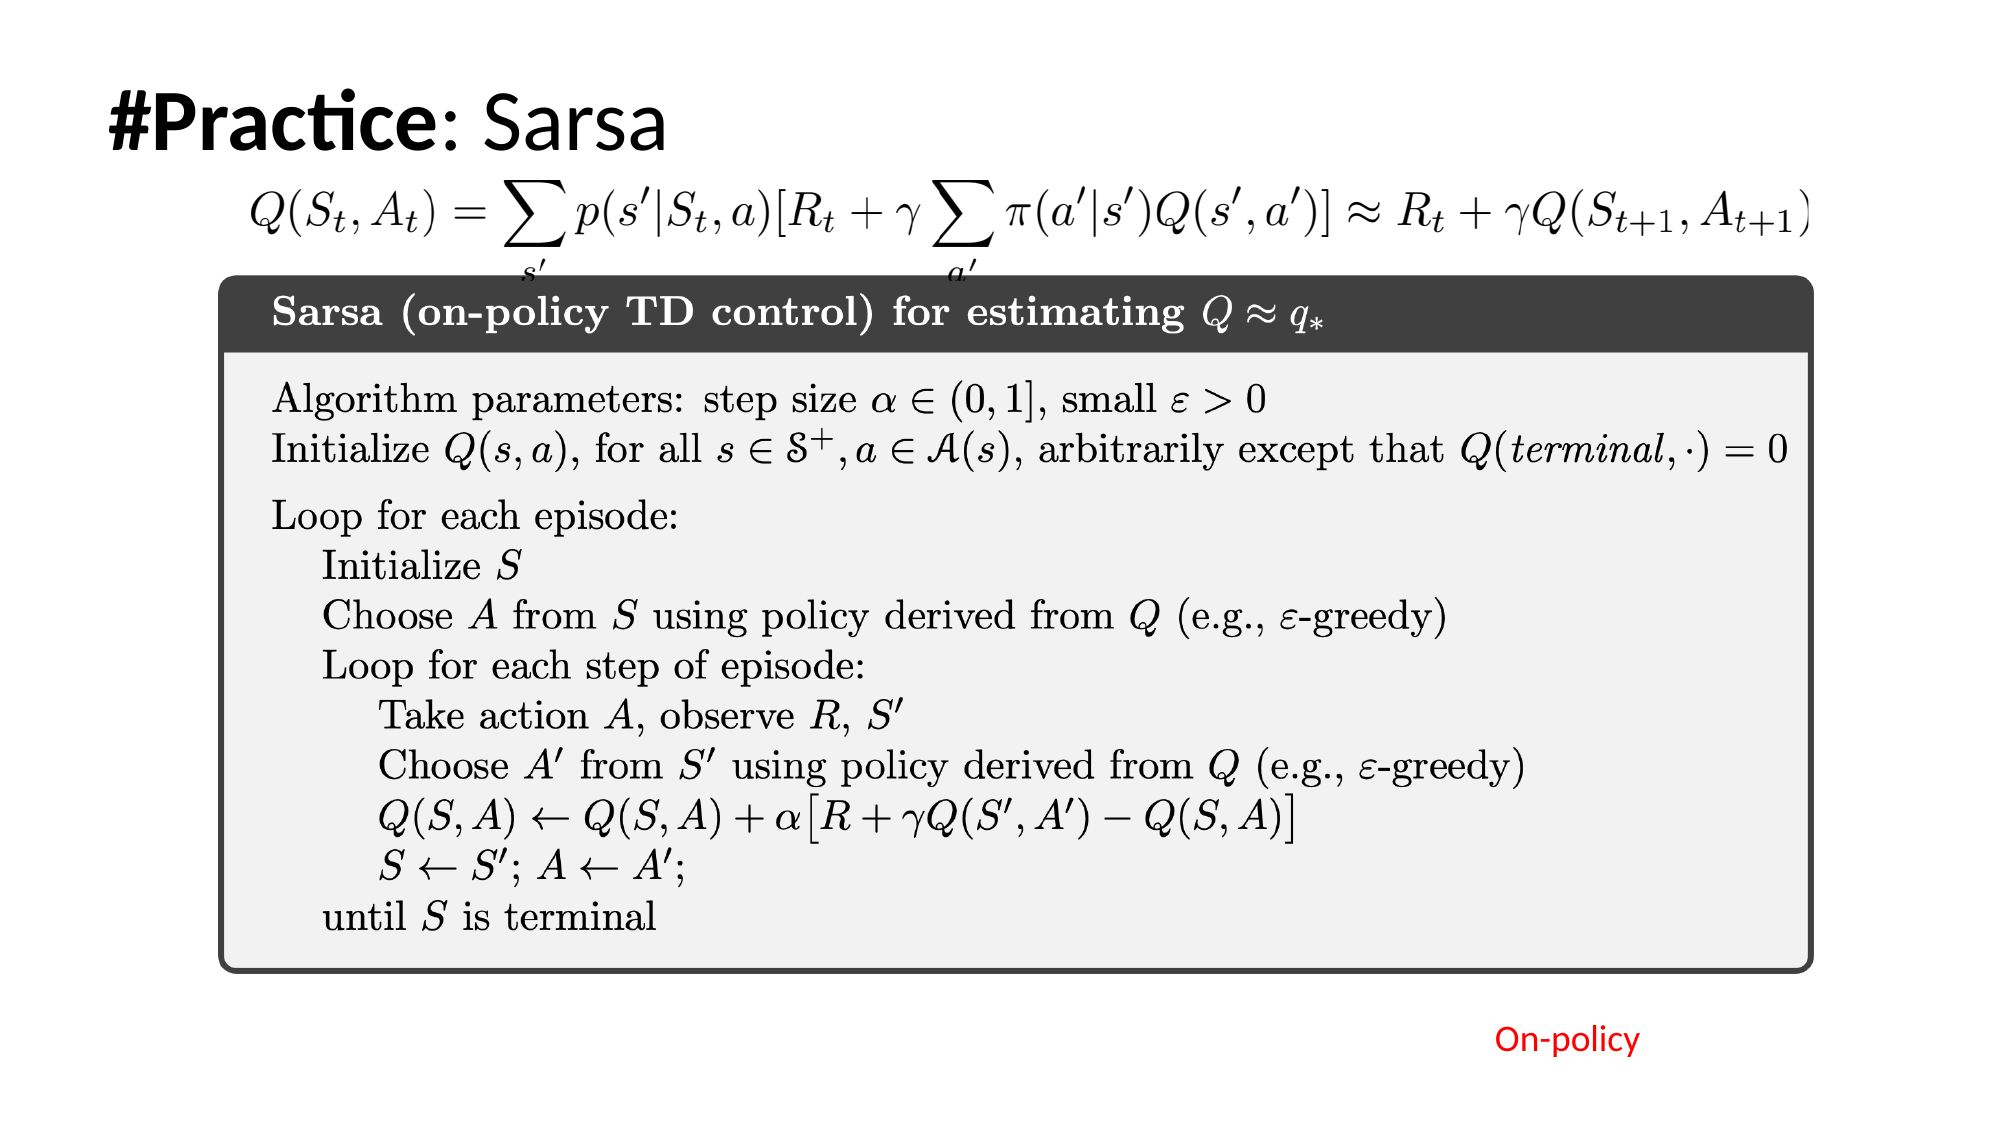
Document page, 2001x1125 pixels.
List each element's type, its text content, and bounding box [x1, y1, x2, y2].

text_box On-policy [1480, 1006, 1656, 1067]
picture [250, 179, 1809, 281]
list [208, 265, 1819, 980]
text_box #Practice: Sarsa [93, 13, 1966, 231]
